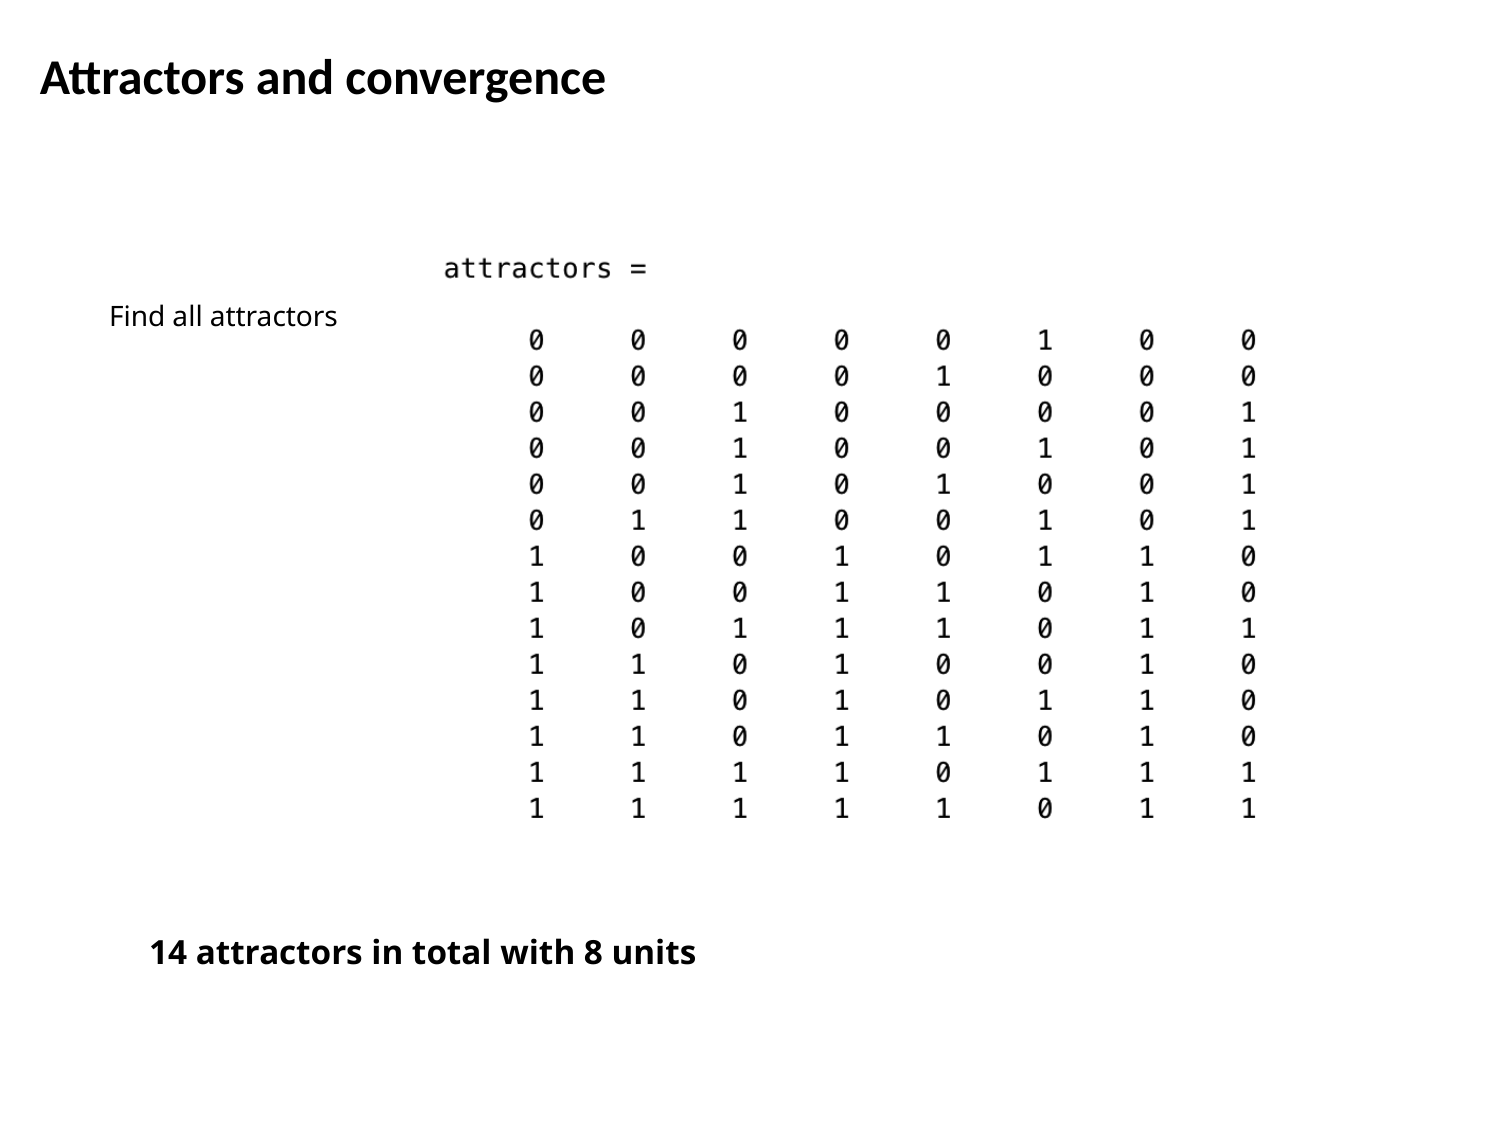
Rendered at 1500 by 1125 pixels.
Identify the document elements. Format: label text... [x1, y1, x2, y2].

text_box 14 attractors in total with 8 units [134, 923, 712, 979]
picture [435, 248, 1289, 838]
text_box Attractors and convergence [24, 37, 1100, 113]
text_box Find all attractors [94, 291, 361, 340]
